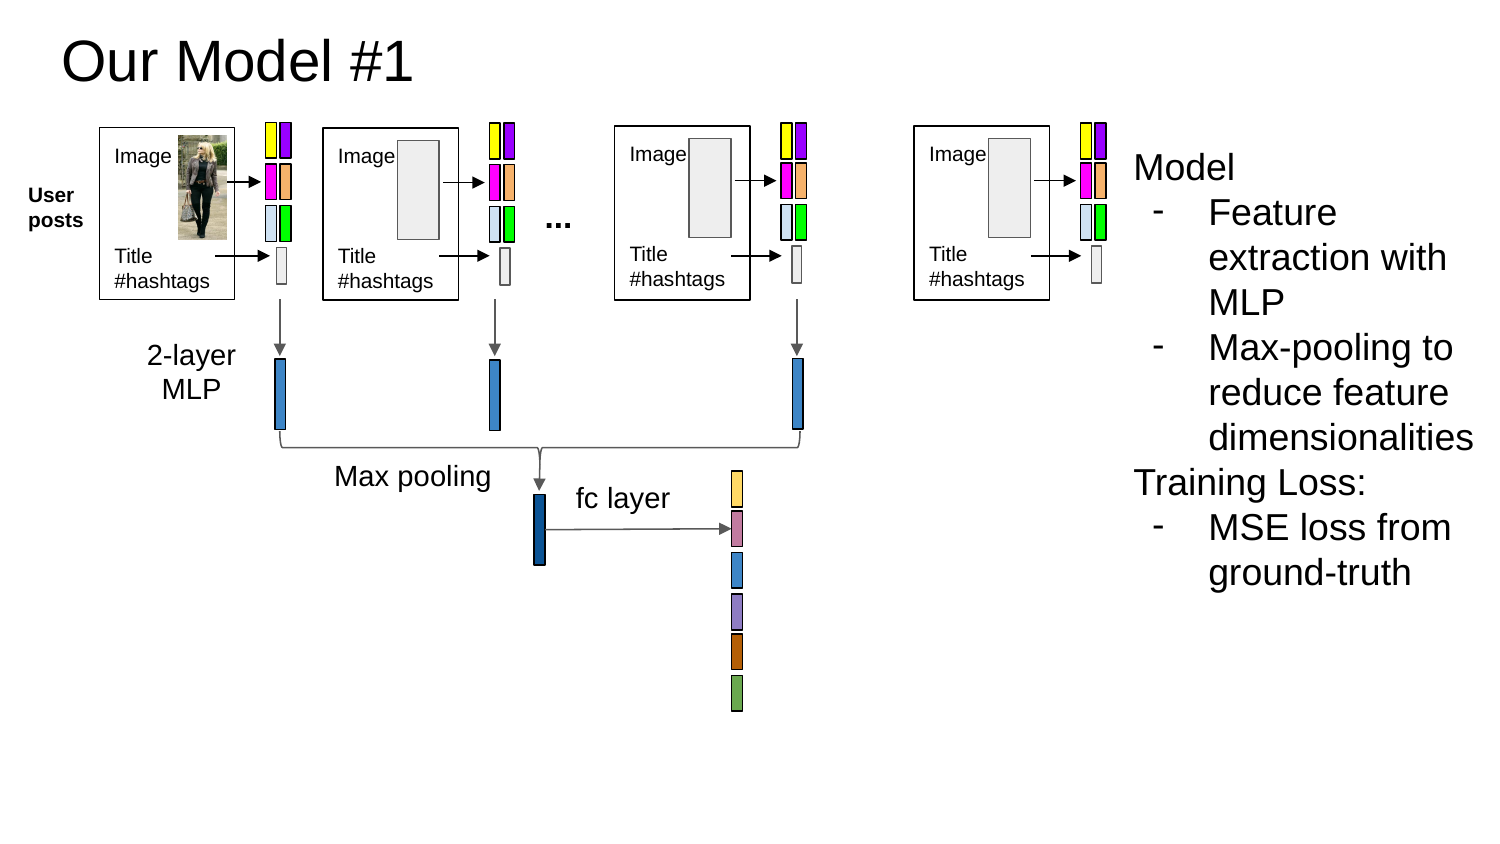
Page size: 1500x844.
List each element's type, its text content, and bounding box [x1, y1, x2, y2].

text_box [1094, 215, 1106, 241]
text_box [791, 246, 802, 283]
text_box [279, 431, 801, 463]
text_box [265, 205, 277, 242]
text_box [274, 359, 286, 430]
text_box [280, 163, 291, 200]
text_box [795, 215, 807, 241]
text_box [731, 594, 743, 630]
text_box [265, 122, 277, 159]
text_box Image Title #hashtags [322, 127, 459, 301]
text_box [265, 163, 277, 200]
text_box [731, 471, 743, 507]
text_box ... [529, 215, 600, 251]
text_box [489, 215, 501, 243]
text_box [689, 215, 731, 238]
text_box [792, 358, 804, 429]
text_box [988, 215, 1031, 238]
text_box [280, 205, 291, 242]
text_box Model Feature extraction with MLP Max-pooling to reduce feature dimensionalities Training Loss: MSE loss from ground-truth [1118, 127, 1495, 844]
title Our Model #1 [46, 8, 1445, 103]
picture [178, 134, 227, 240]
text_box Image Title #hashtags [99, 127, 235, 300]
text_box [503, 215, 515, 243]
text_box [731, 510, 743, 547]
text_box [731, 633, 743, 670]
text_box [489, 360, 501, 431]
text_box [280, 122, 291, 159]
text_box [731, 552, 743, 589]
text_box 2-layer MLP [113, 320, 270, 378]
text_box [781, 215, 792, 241]
text_box [341, 96, 1354, 215]
text_box [500, 247, 511, 285]
text_box [276, 247, 287, 285]
text_box [731, 675, 743, 712]
text_box [397, 215, 440, 240]
text_box fc layer [544, 463, 702, 521]
text_box Max pooling [286, 448, 539, 499]
text_box [534, 494, 545, 565]
text_box Image Title #hashtags [914, 215, 1050, 301]
text_box [1091, 246, 1102, 283]
text_box [1080, 215, 1092, 241]
text_box User posts [13, 166, 114, 213]
text_box Image Title #hashtags [614, 215, 751, 301]
